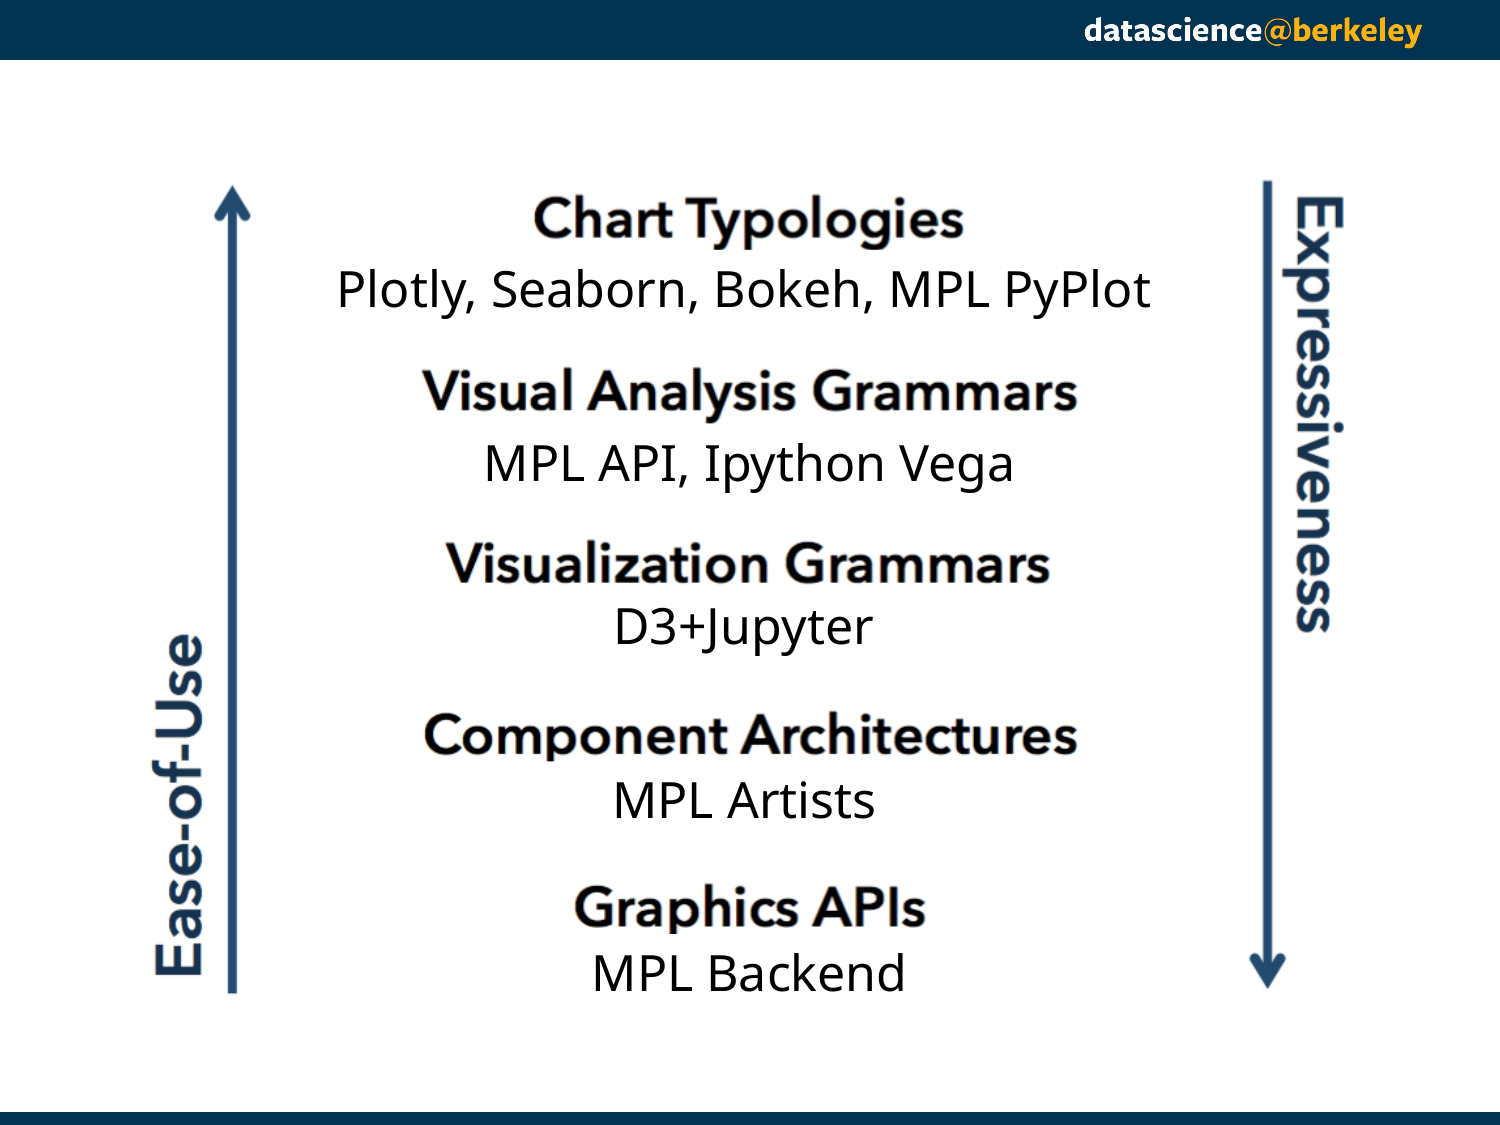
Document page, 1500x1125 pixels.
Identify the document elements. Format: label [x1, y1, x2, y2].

picture [1079, 10, 1431, 52]
list [53, 68, 1447, 1107]
